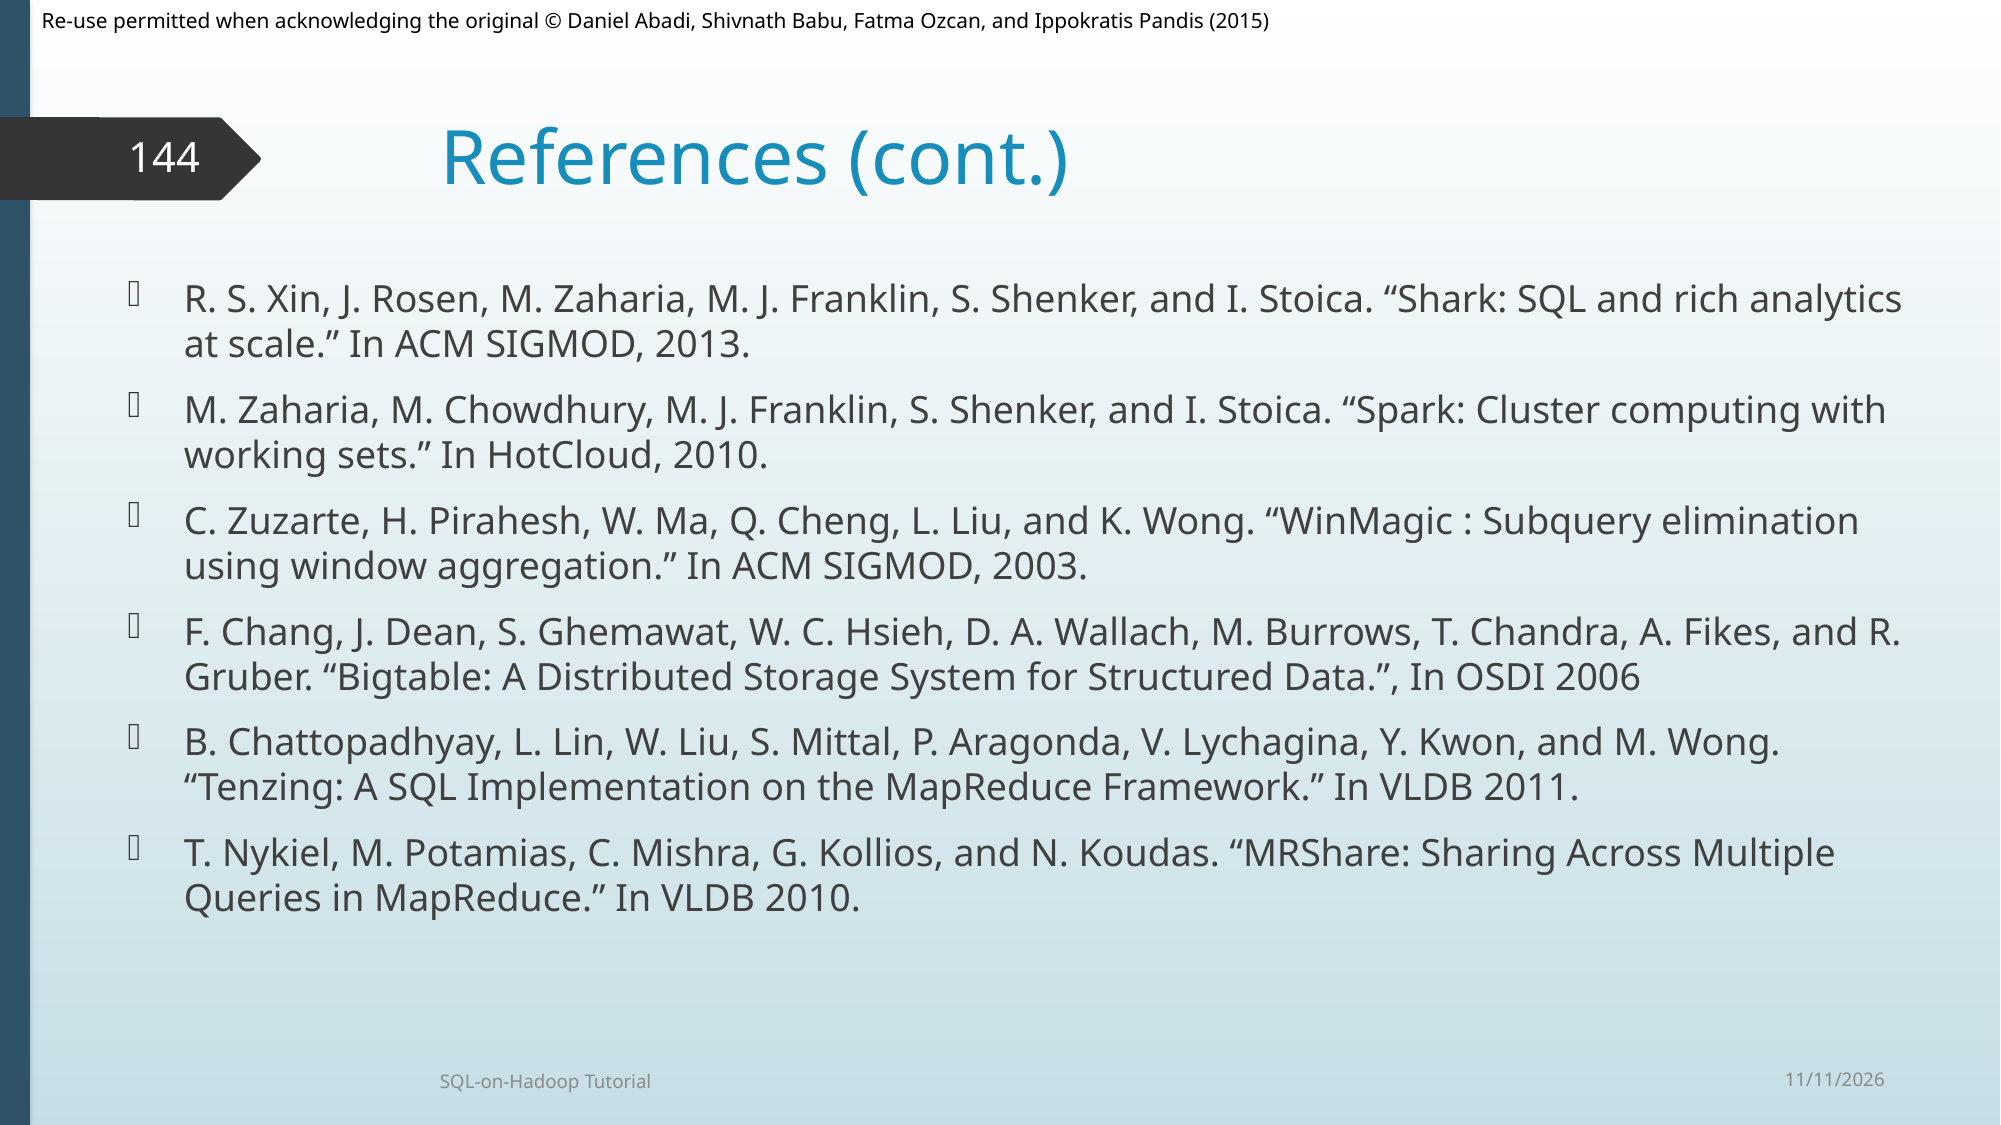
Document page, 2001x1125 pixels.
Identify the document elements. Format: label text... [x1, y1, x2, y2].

list R. S. Xin, J. Rosen, M. Zaharia, M. J. Franklin, S. Shenker, and I. Stoica. “Shark: SQL and rich analytics at scale.” In ACM SIGMOD, 2013. M. Zaharia, M. Chowdhury, M. J. Franklin, S. Shenker, and I. Stoica. “Spark: Cluster computing with working sets.” In HotCloud, 2010. C. Zuzarte, H. Pirahesh, W. Ma, Q. Cheng, L. Liu, and K. Wong. “WinMagic : Subquery elimination using window aggregation.” In ACM SIGMOD, 2003. F. Chang, J. Dean, S. Ghemawat, W. C. Hsieh, D. A. Wallach, M. Burrows, T. Chandra, A. Fikes, and R. Gruber. “Bigtable: A Distributed Storage System for Structured Data.”, In OSDI 2006 B. Chattopadhyay, L. Lin, W. Liu, S. Mittal, P. Aragonda, V. Lychagina, Y. Kwon, and M. Wong. “Tenzing: A SQL Implementation on the MapReduce Framework.” In VLDB 2011. T. Nykiel, M. Potamias, C. Mishra, G. Kollios, and N. Koudas. “MRShare: Sharing Across Multiple Queries in MapReduce.” In VLDB 2010. [112, 267, 1923, 1104]
slide_number 144 [87, 129, 216, 189]
title References (cont.) [425, 102, 1888, 267]
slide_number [1711, 1050, 1900, 1112]
footer SQL-on-Hadoop Tutorial [424, 1051, 1675, 1112]
